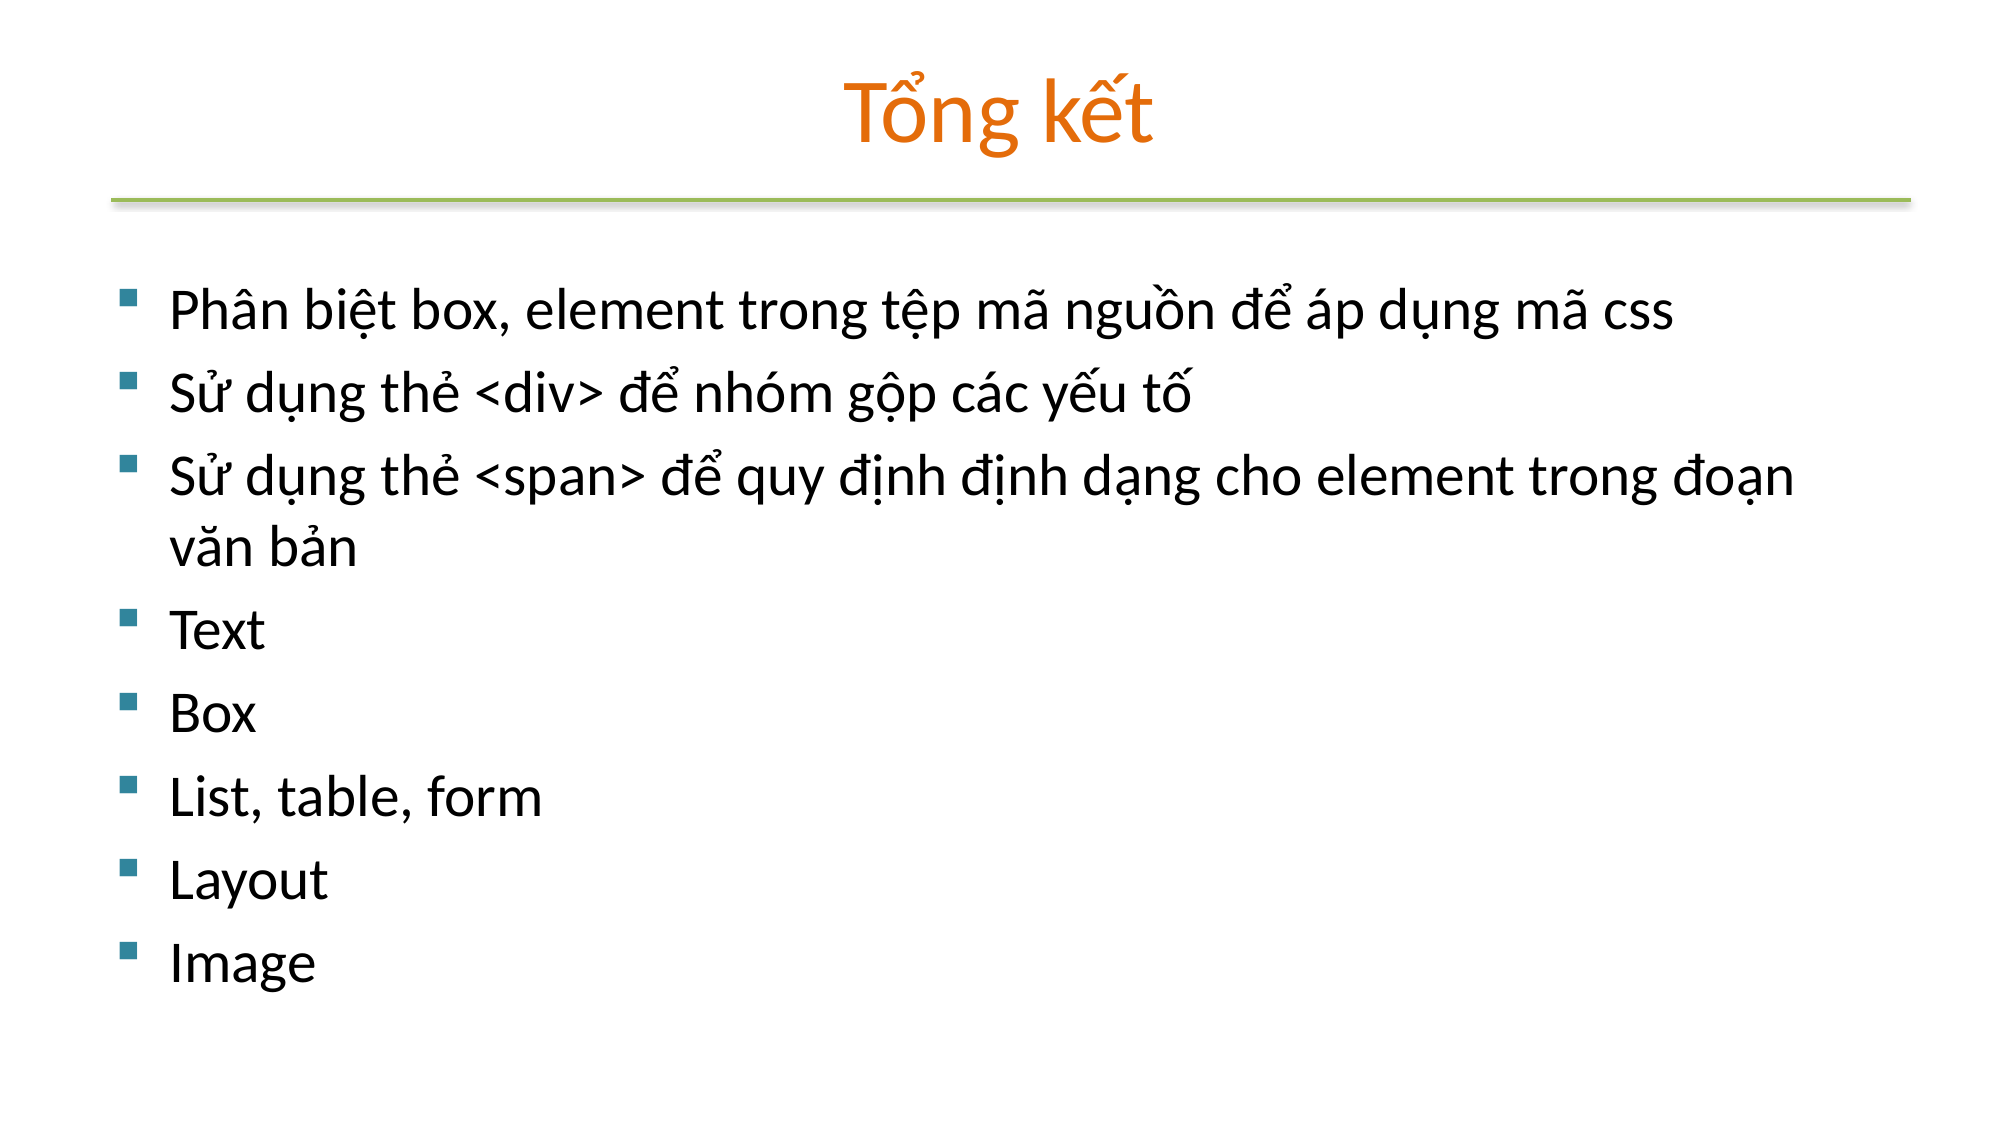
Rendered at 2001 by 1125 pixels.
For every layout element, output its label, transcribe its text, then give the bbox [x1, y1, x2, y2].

list Phân biệt box, element trong tệp mã nguồn để áp dụng mã css Sử dụng thẻ <div> để nhóm gộp các yếu tố Sử dụng thẻ <span> để quy định định dạng cho element trong đoạn văn bản Text Box List, table, form Layout Image [99, 262, 1900, 1005]
title Tổng kết [99, 12, 1900, 200]
